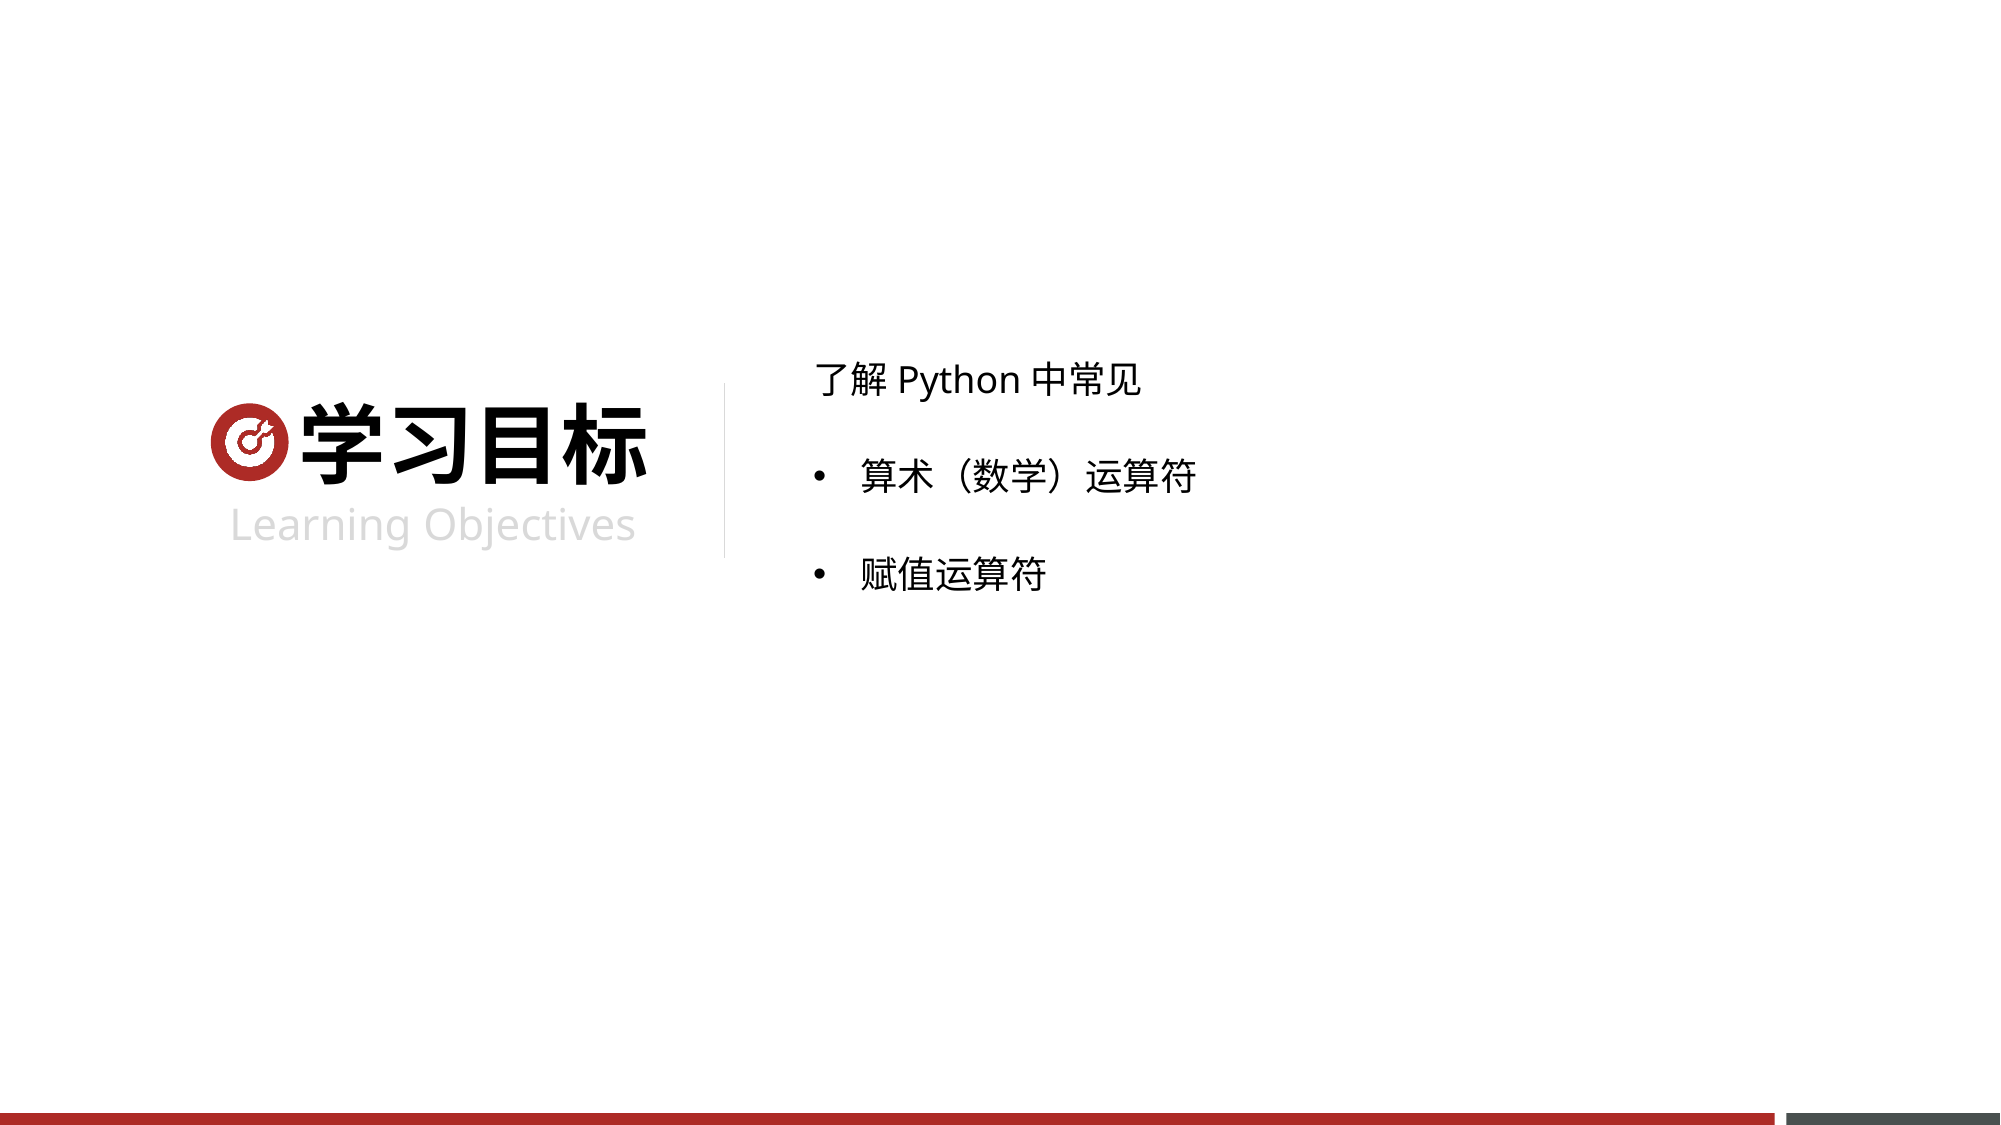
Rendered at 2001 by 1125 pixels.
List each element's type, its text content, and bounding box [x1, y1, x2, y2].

picture [216, 408, 283, 476]
list 了解Python中常见 算术（数学）运算符 赋值运算符 [798, 55, 1832, 852]
